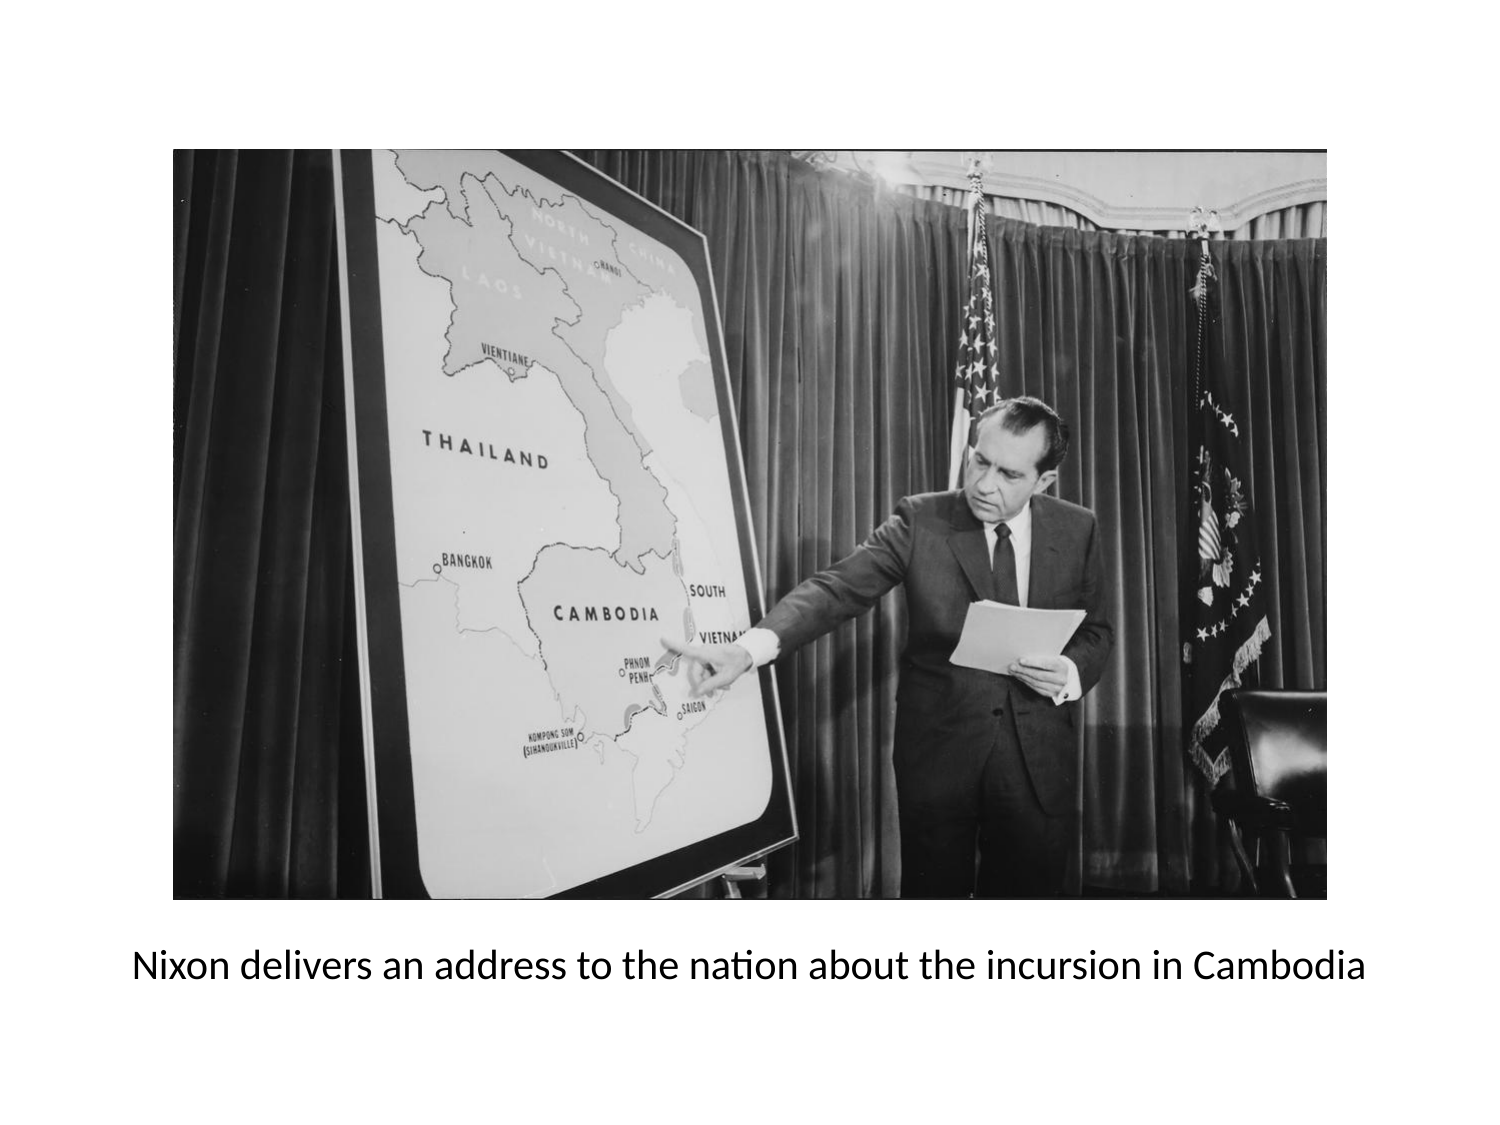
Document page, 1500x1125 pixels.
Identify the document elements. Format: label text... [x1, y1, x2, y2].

text_box Nixon delivers an address to the nation about the incursion in Cambodia [117, 930, 1383, 996]
picture [173, 149, 1327, 901]
